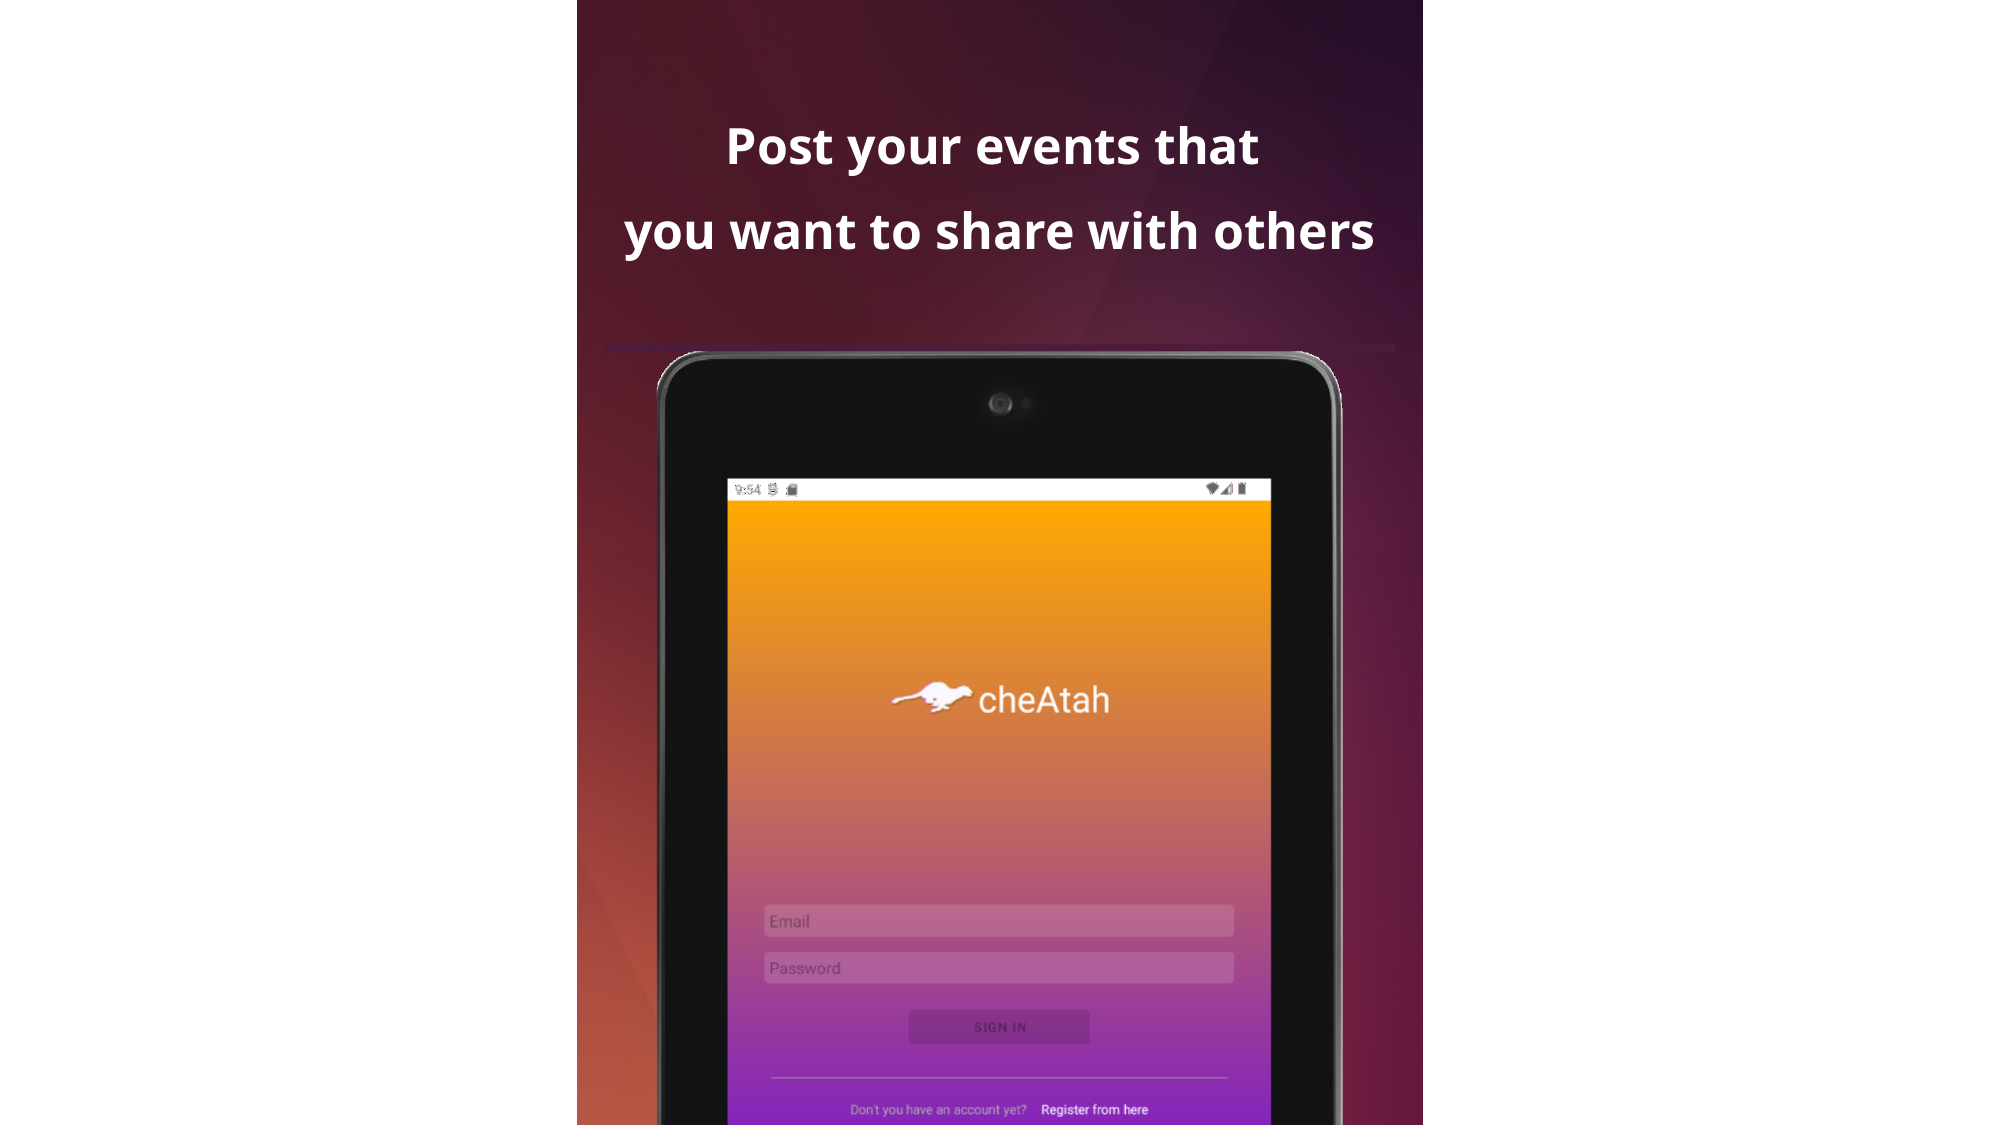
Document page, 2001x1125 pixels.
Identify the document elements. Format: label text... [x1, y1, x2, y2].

text_box Post your events that you want to share with others [609, 107, 1391, 267]
text_box [576, 0, 1424, 1125]
text_box [604, 343, 1396, 352]
picture [656, 349, 1343, 1125]
